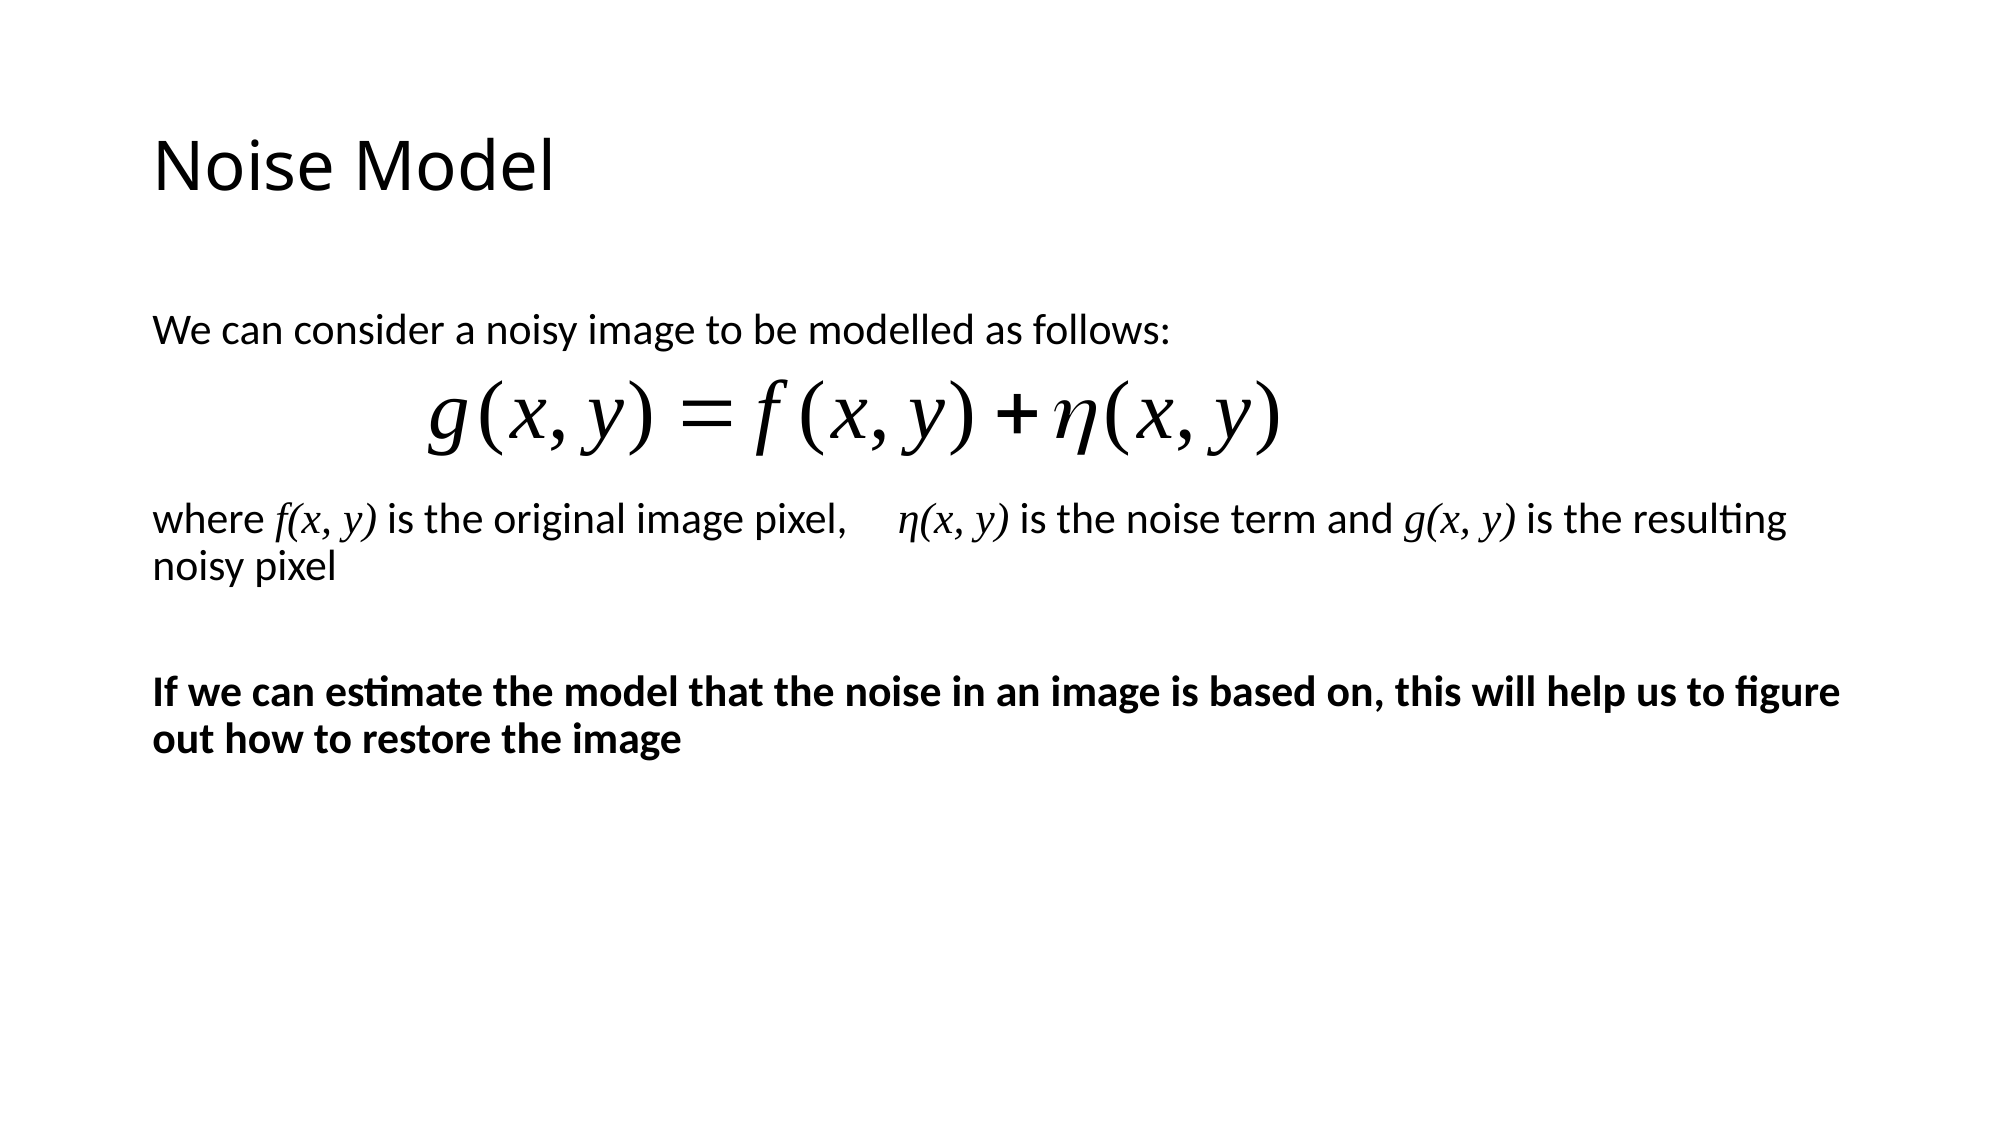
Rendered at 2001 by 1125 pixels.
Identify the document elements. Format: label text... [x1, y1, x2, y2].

list We can consider a noisy image to be modelled as follows: where f(x, y) is the original image pixel, η(x, y) is the noise term and g(x, y) is the resulting noisy pixel If we can estimate the model that the noise in an image is based on, this will help us to figure out how to restore the image [137, 299, 1863, 1014]
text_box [412, 362, 1293, 474]
title Noise Model [137, 59, 1863, 278]
